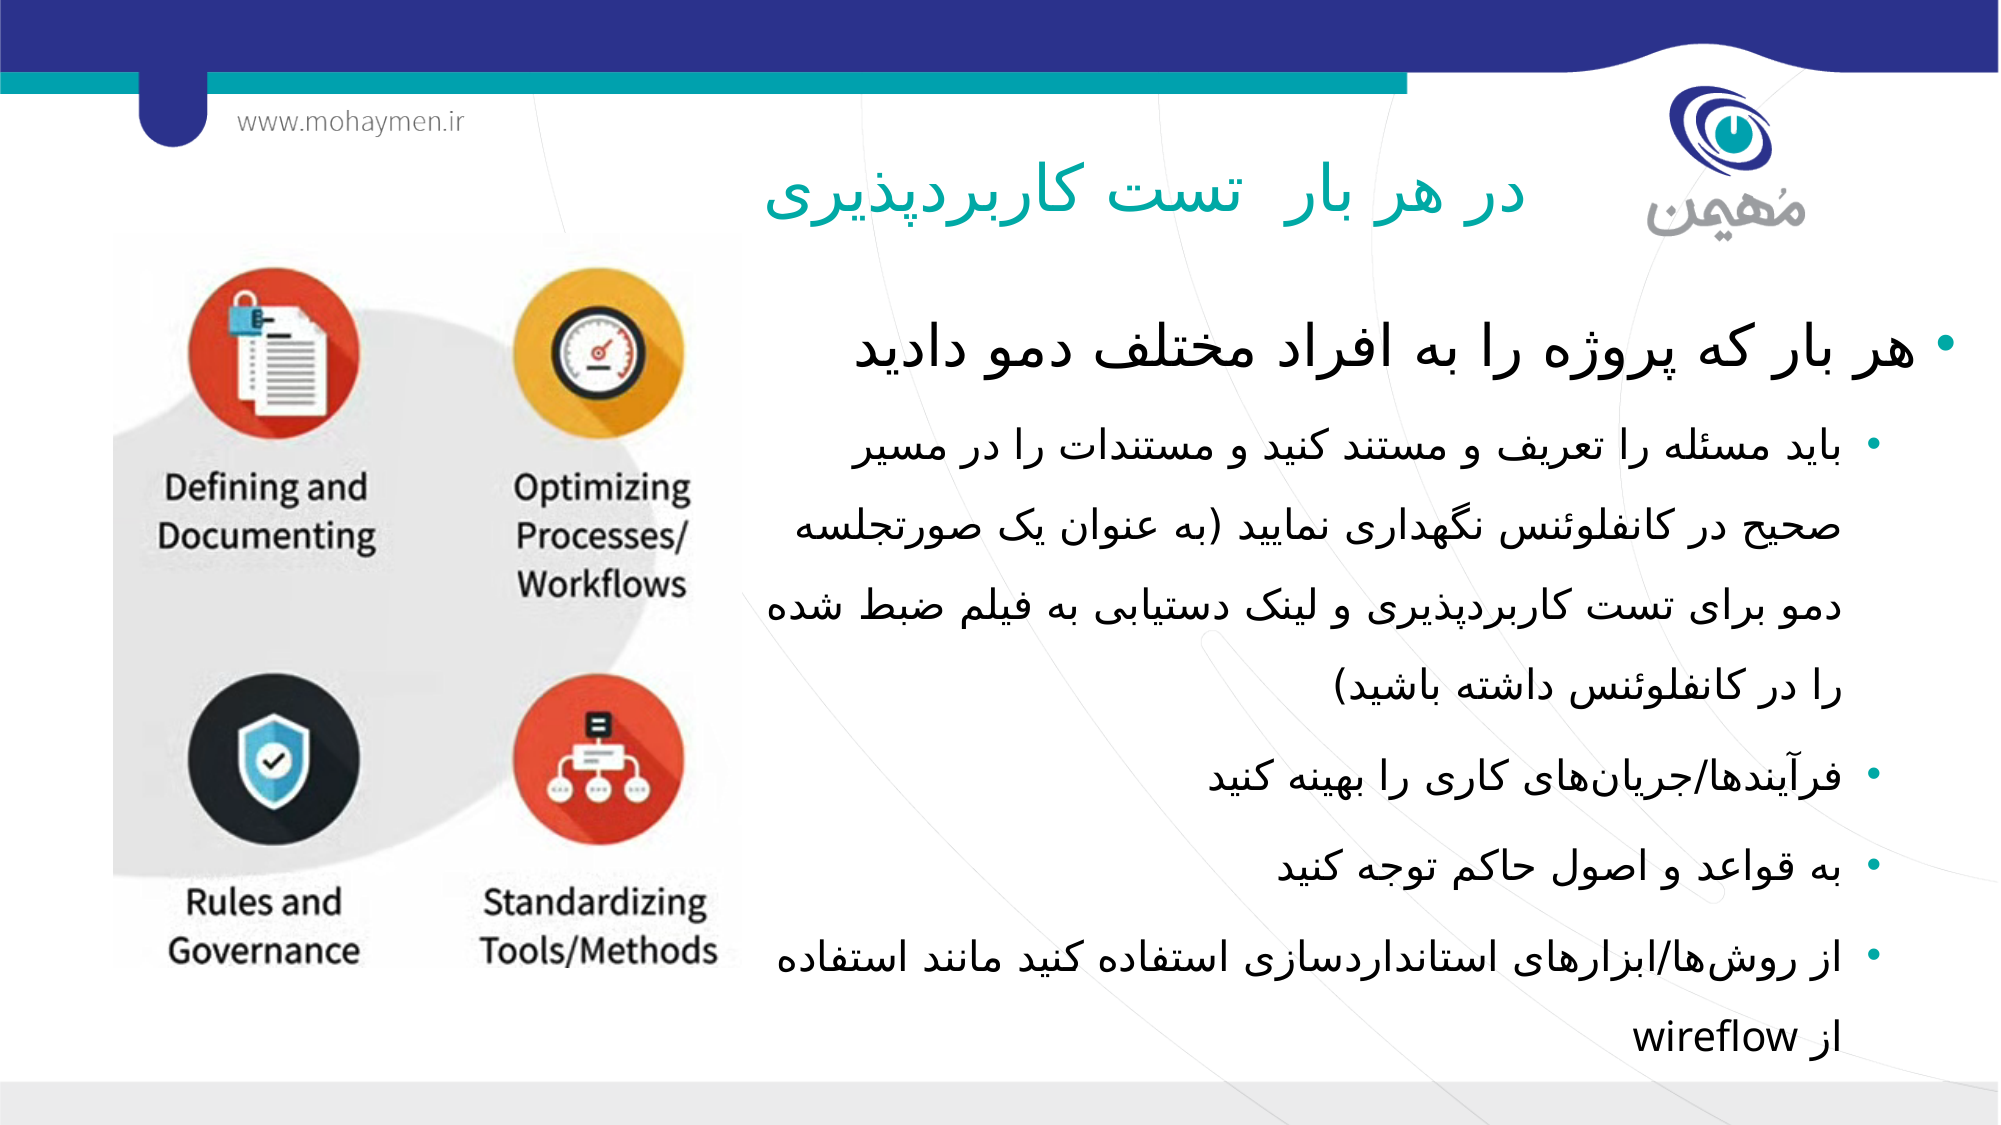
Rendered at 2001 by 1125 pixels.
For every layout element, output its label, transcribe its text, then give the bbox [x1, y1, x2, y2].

text_box هر بار که پروژه را به افراد مختلف دمو دادید باید مسئله را تعریف و مستند کنید و مستندات را در مسیر صحیح در کانفلوئنس نگهداری نمایید (به عنوان یک صورتجلسه دمو برای تست کاربردپذیری و لینک دستیابی به فیلم ضبط شده را در کانفلوئنس داشته باشید) فرآیندها/جریان‌های کاری را بهینه کنید به قواعد و اصول حاکم توجه کنید از روش‌ها/ابزارهای استانداردسازی استفاده کنید مانند استفاده از wireflow [741, 258, 1971, 1023]
picture [0, 0, 2000, 1125]
text_box در هر بار تست کاربردپذیری [137, 147, 1543, 234]
